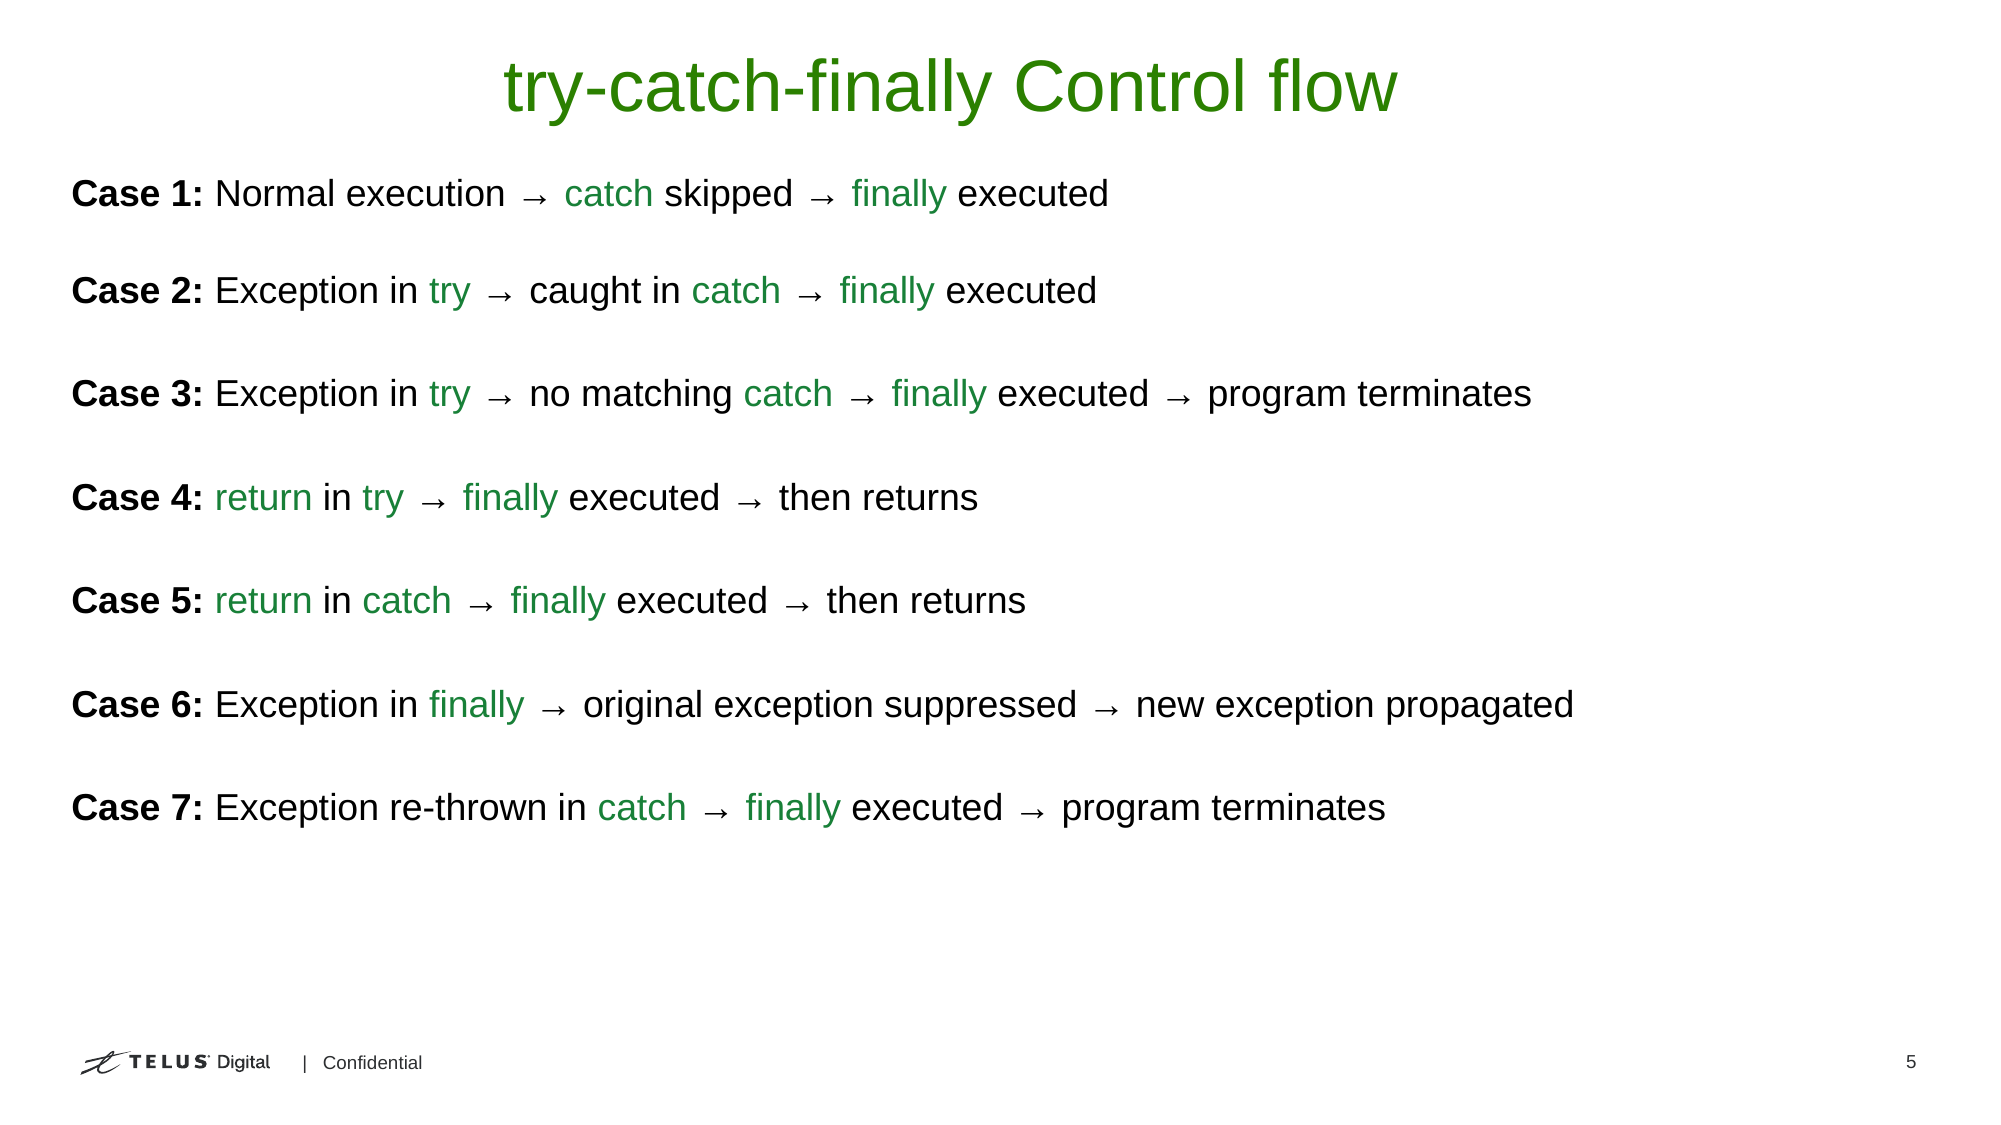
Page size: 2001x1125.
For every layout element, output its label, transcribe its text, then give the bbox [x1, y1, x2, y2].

title try-catch-finally Control flow [68, 48, 1834, 136]
list Case 1: Normal execution → catch skipped → finally executed Case 2: Exception in try → caught in catch → finally executed Case 3: Exception in try → no matching catch → finally executed → program terminates Case 4: return in try → finally executed → then returns Case 5: return in catch → finally executed → then returns Case 6: Exception in finally → original exception suppressed → new exception propagated Case 7: Exception re-thrown in catch → finally executed → program terminates [68, 162, 1869, 1022]
